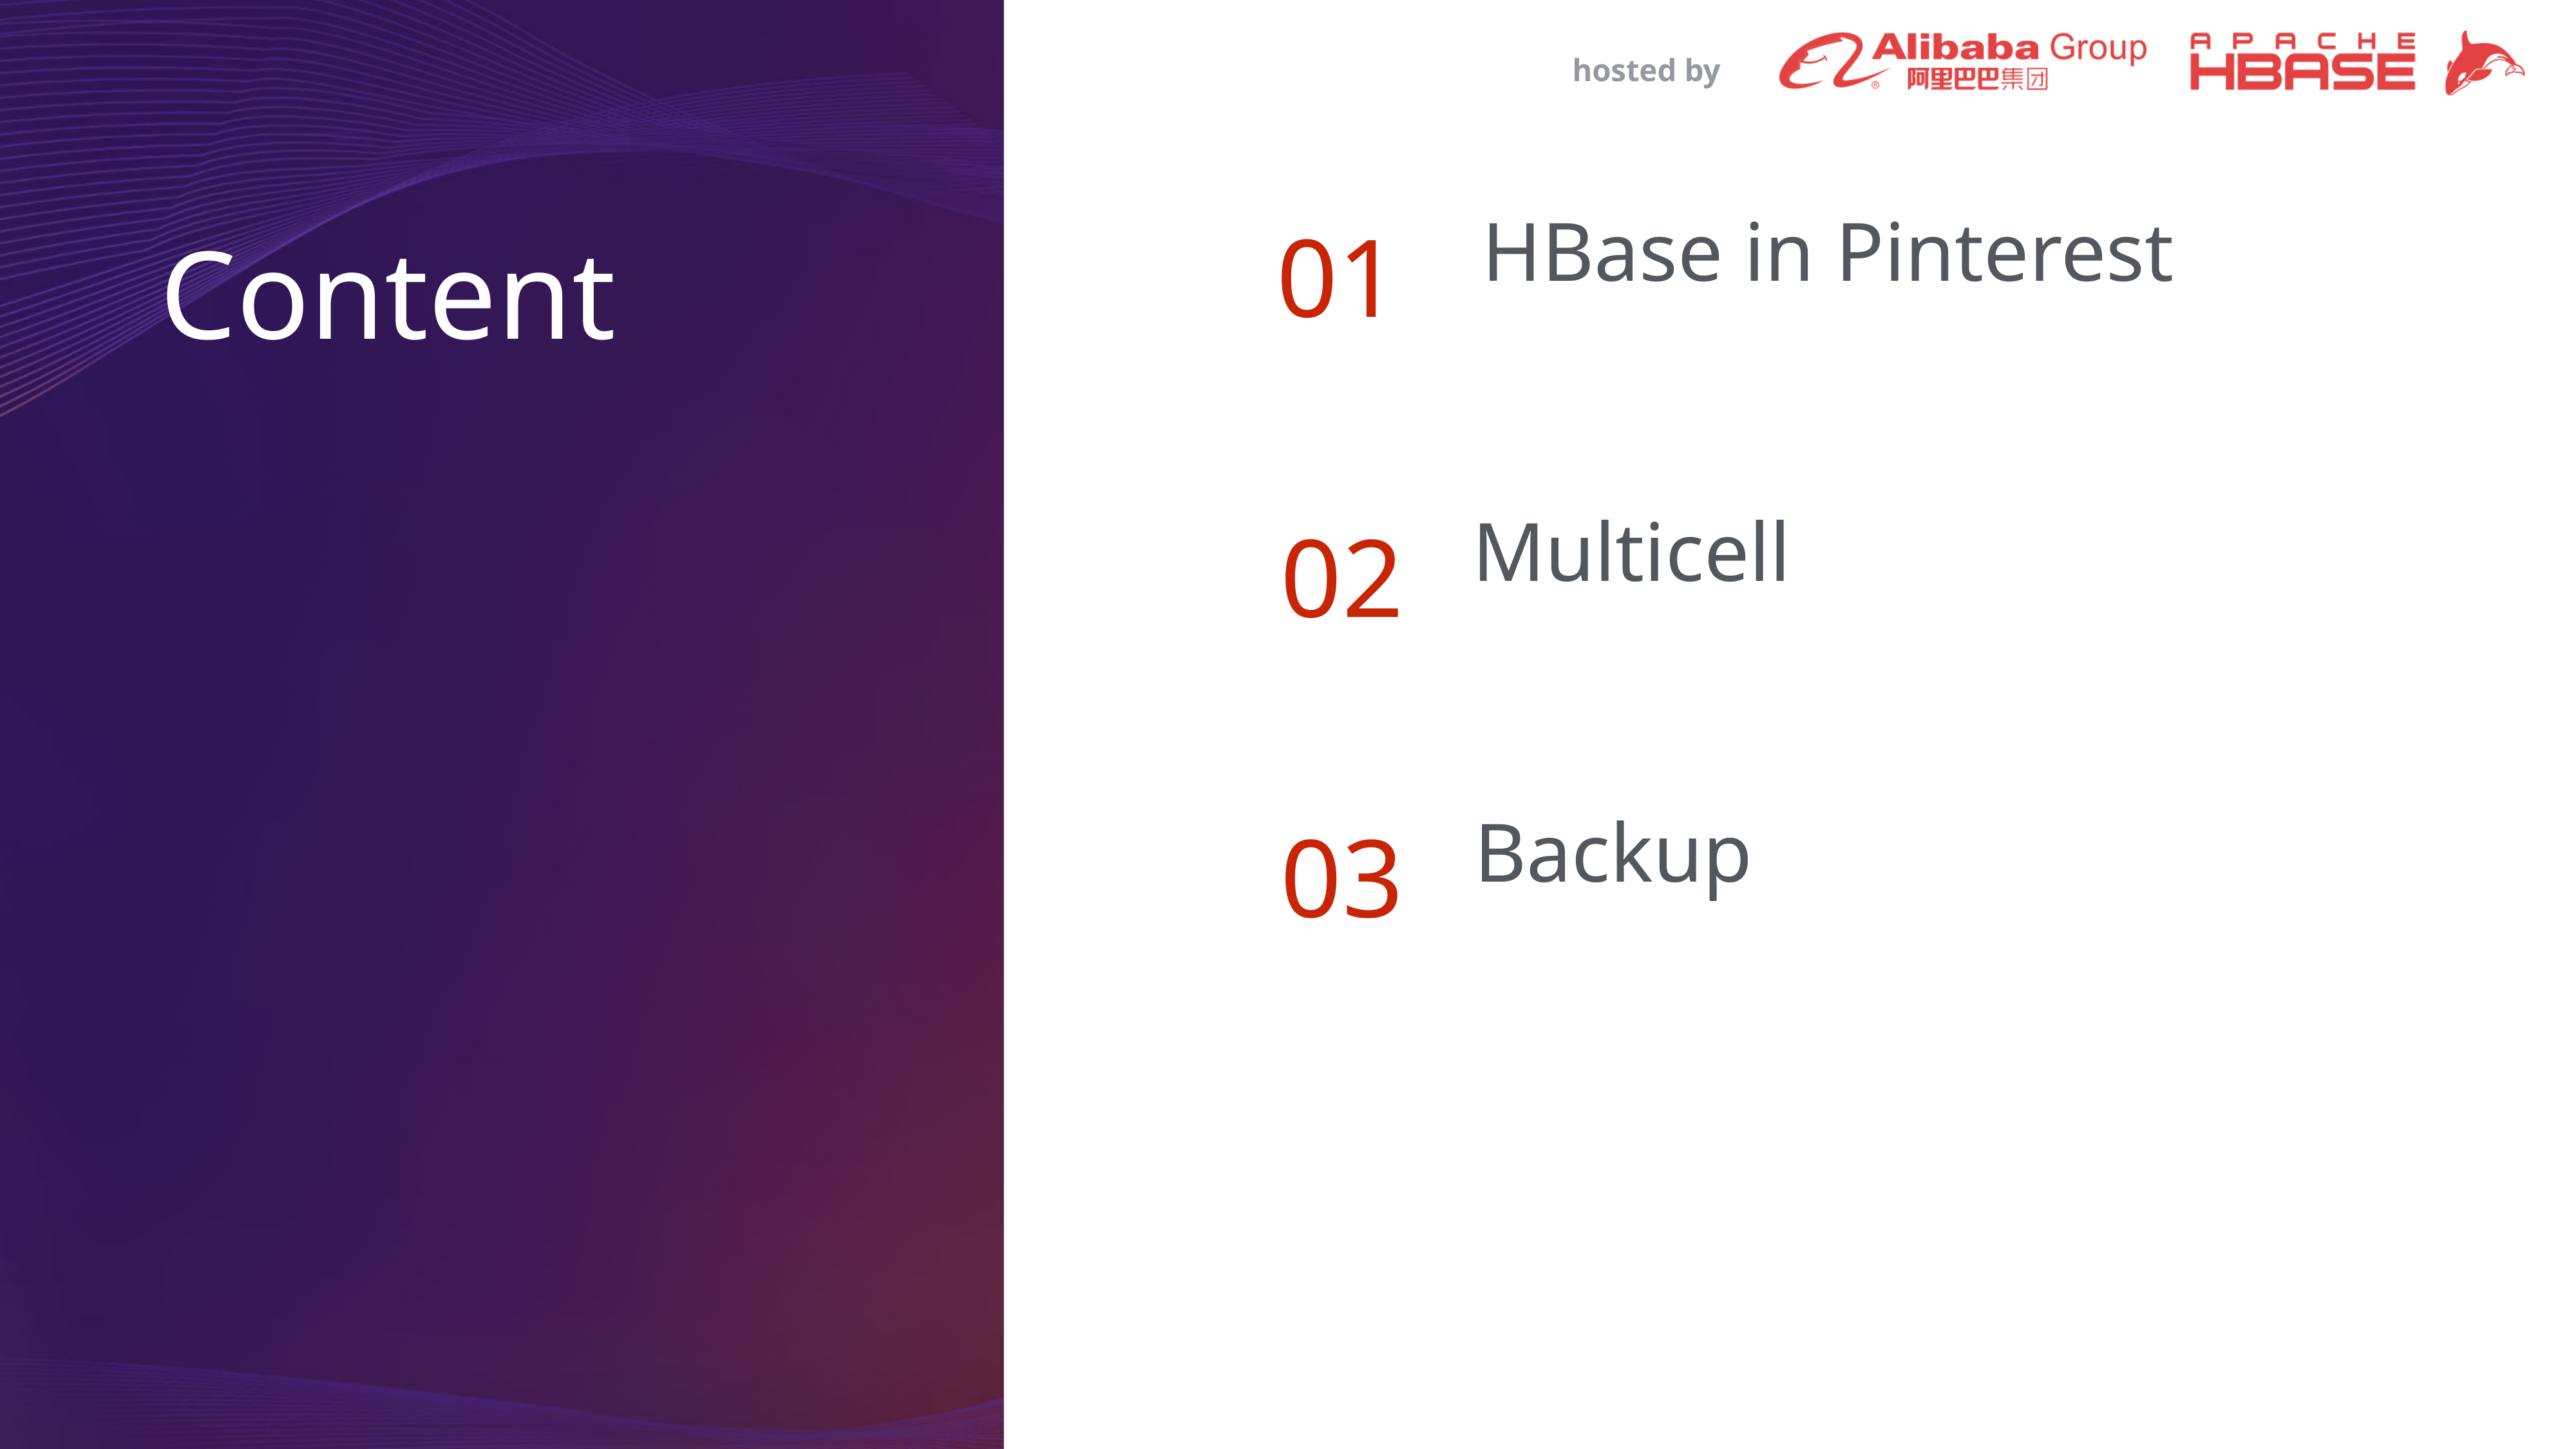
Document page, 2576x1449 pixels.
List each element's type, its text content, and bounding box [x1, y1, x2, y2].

text_box 02 [1275, 504, 1410, 645]
text_box 03 [1275, 804, 1410, 945]
title Content [154, 167, 650, 381]
picture [0, 0, 1003, 1449]
text_box HBase in Pinterest [1477, 195, 2181, 303]
text_box 01 [1271, 204, 1406, 345]
text_box Backup [1469, 795, 1759, 904]
text_box Multicell [1466, 495, 1797, 603]
